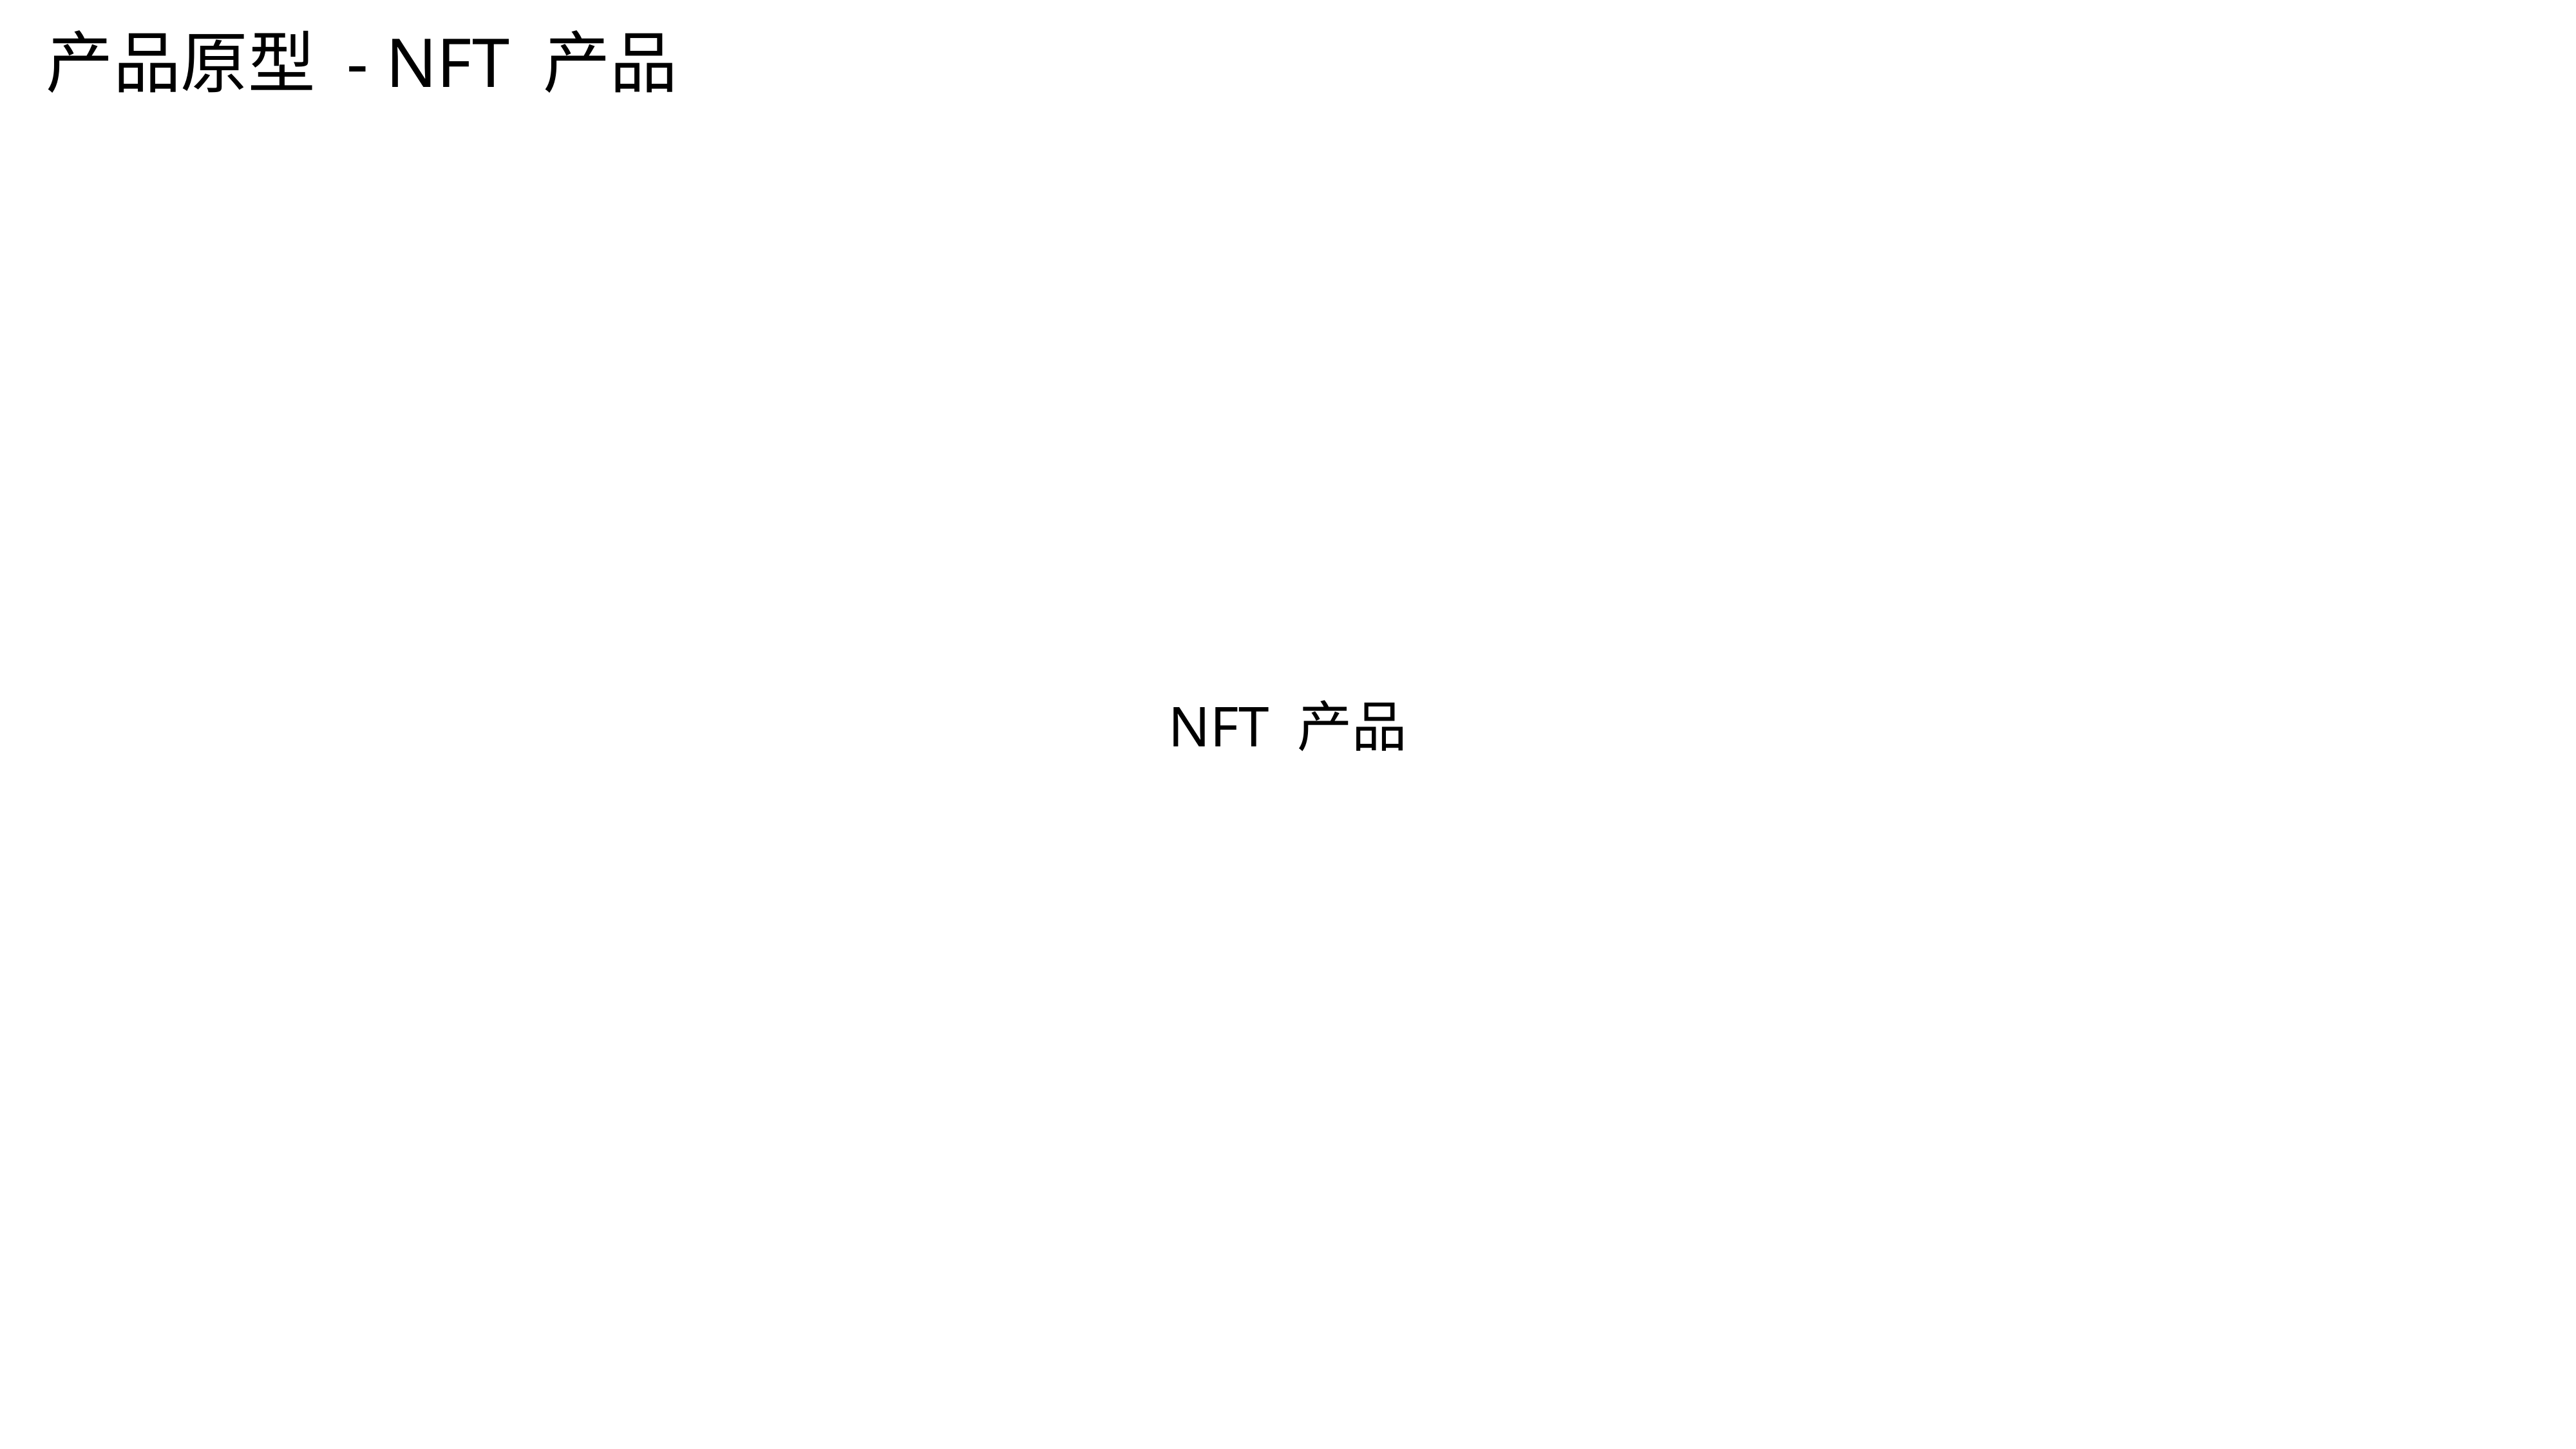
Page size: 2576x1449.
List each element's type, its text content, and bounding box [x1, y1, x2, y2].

list 产品原型 - NFT 产品 [41, 14, 2349, 122]
text_box NFT 产品 [1163, 686, 1413, 763]
